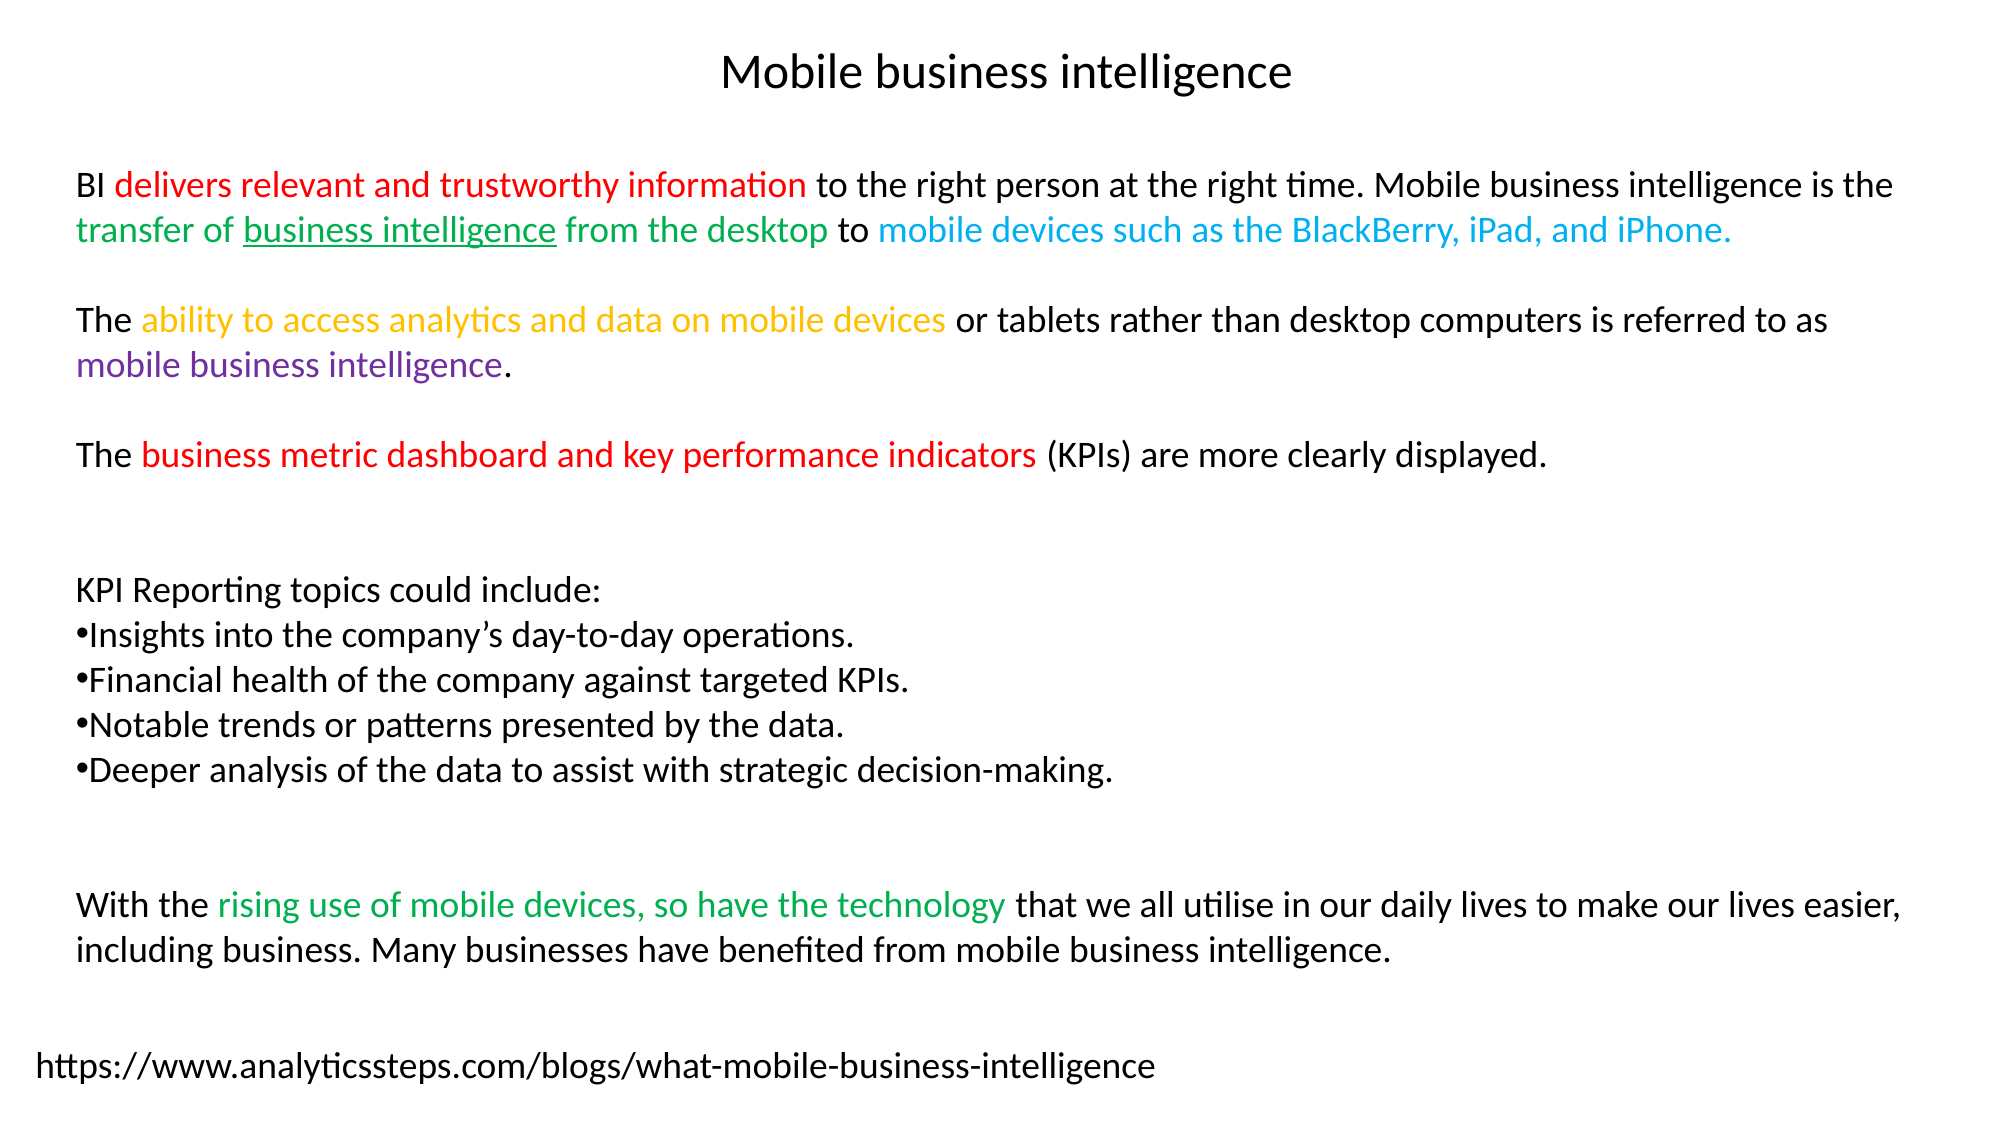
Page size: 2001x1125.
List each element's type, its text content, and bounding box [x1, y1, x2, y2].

text_box Mobile business intelligence [506, 31, 1507, 106]
text_box https://www.analyticssteps.com/blogs/what-mobile-business-intelligence [20, 1033, 1539, 1093]
text_box BI delivers relevant and trustworthy information to the right person at the right time. Mobile business intelligence is the transfer of business intelligence from the desktop to mobile devices such as the BlackBerry, iPad, and iPhone. The ability to access analytics and data on mobile devices or tablets rather than desktop computers is referred to as mobile business intelligence. The business metric dashboard and key performance indicators (KPIs) are more clearly displayed. KPI Reporting topics could include: Insights into the company’s day-to-day operations. Financial health of the company against targeted KPIs. Notable trends or patterns presented by the data. Deeper analysis of the data to assist with strategic decision-making. With the rising use of mobile devices, so have the technology that we all utilise in our daily lives to make our lives easier, including business. Many businesses have benefited from mobile business intelligence. [61, 152, 1953, 978]
